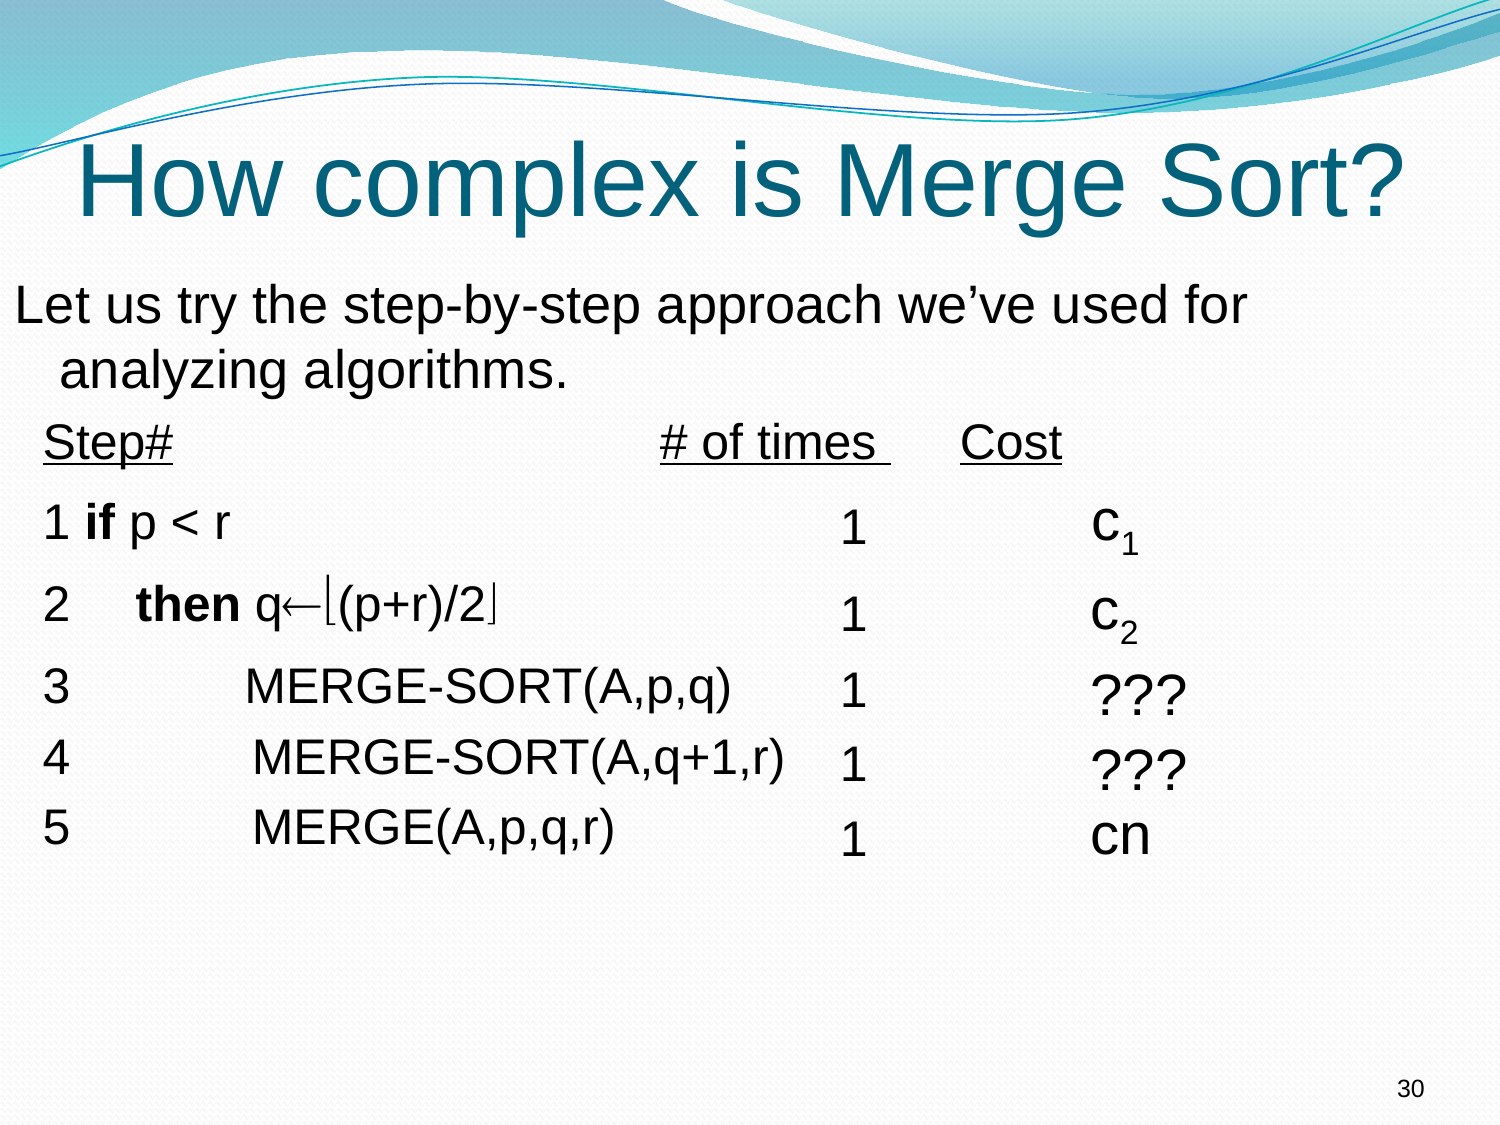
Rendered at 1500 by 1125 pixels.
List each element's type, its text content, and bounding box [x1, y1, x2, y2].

text_box 1 [824, 724, 888, 799]
text_box c1 [1076, 474, 1155, 570]
text_box 1 [824, 799, 888, 874]
slide_number 30 [1299, 1042, 1425, 1103]
text_box 1 [824, 574, 888, 649]
text_box cn [1075, 810, 1167, 874]
title How complex is Merge Sort? [75, 50, 1425, 238]
text_box 1 [824, 487, 888, 563]
text_box ??? [1075, 725, 1203, 810]
text_box 1 [824, 649, 888, 724]
text_box ??? [1075, 650, 1203, 725]
text_box c2 [1075, 564, 1154, 650]
list Let us try the step-by-step approach we’ve used for analyzing algorithms. Step# # of times Cost 1 if p < r 2 then q(p+r)/2 3 MERGE-SORT(A,p,q) 4 MERGE-SORT(A,q+1,r) 5 MERGE(A,p,q,r) [0, 262, 1500, 1005]
